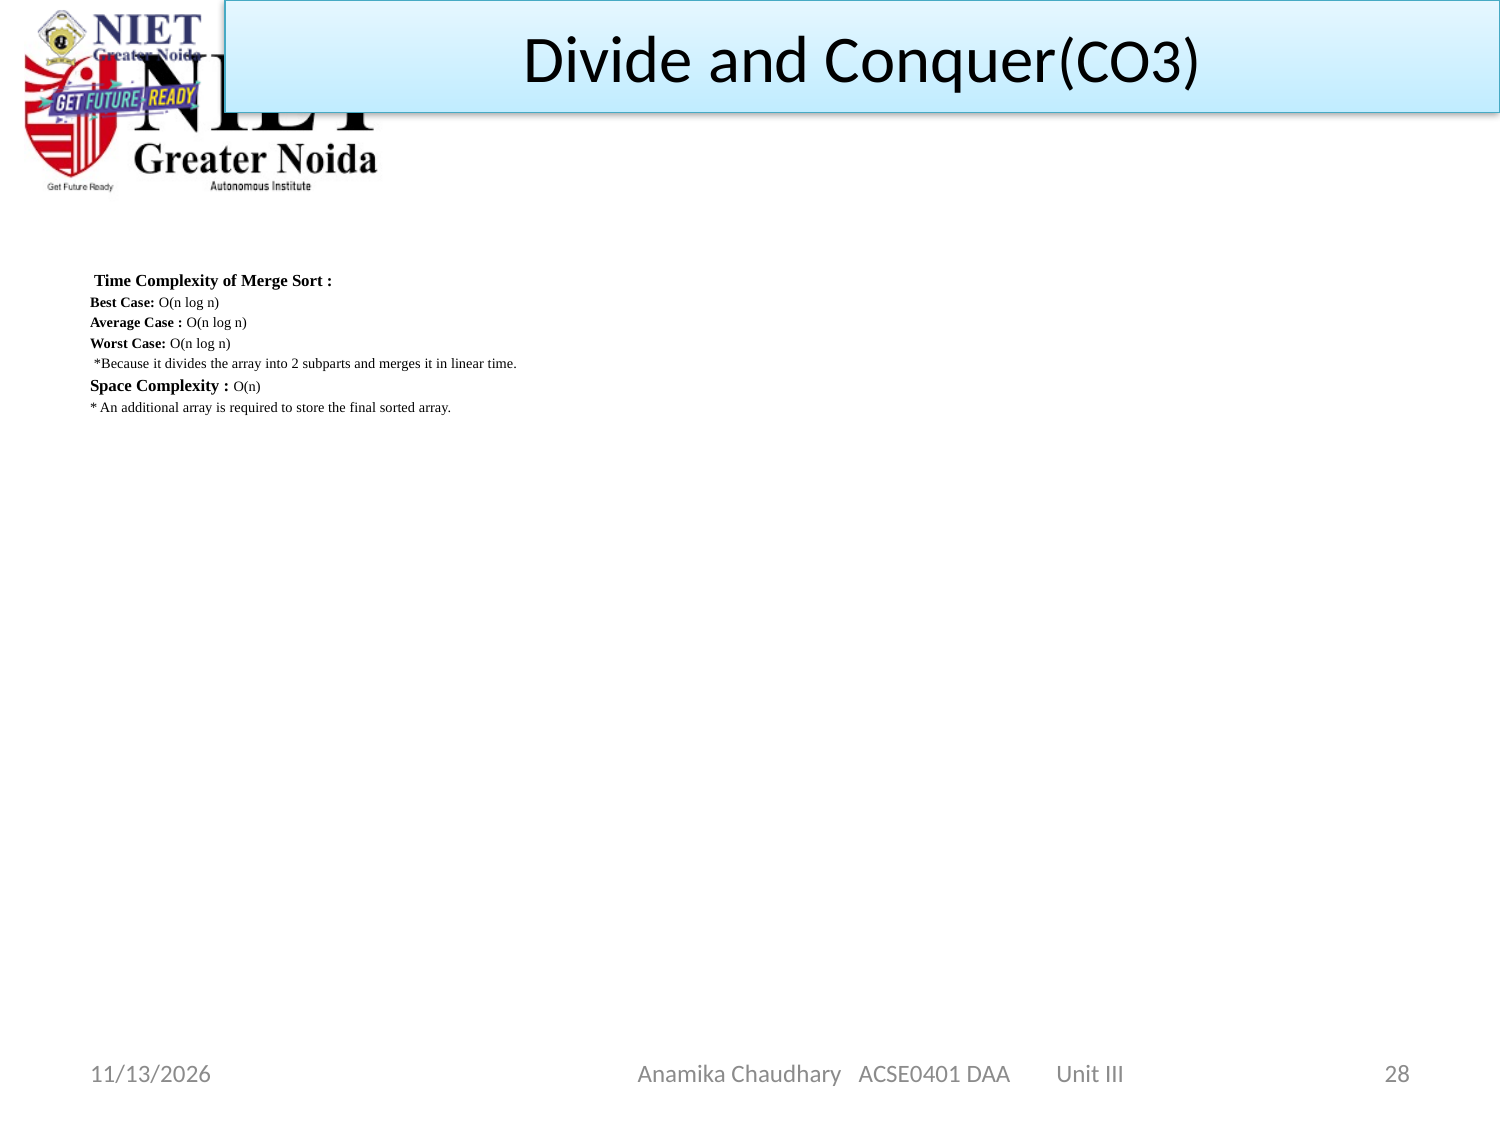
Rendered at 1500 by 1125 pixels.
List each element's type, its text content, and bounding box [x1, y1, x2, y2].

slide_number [75, 1042, 425, 1103]
picture [0, 0, 388, 225]
slide_number 28 [1250, 1042, 1425, 1103]
text_box Divide and Conquer(CO3) [238, 0, 1500, 113]
list Time Complexity of Merge Sort : Best Case: O(n log n) Average Case : O(n log n) Worst Case: O(n log n) *Because it divides the array into 2 subparts and merges it in linear time. Space Complexity : O(n) * An additional array is required to store the final sorted array. [75, 262, 938, 425]
footer Anamika Chaudhary ACSE0401 DAA Unit III [512, 1042, 1250, 1103]
